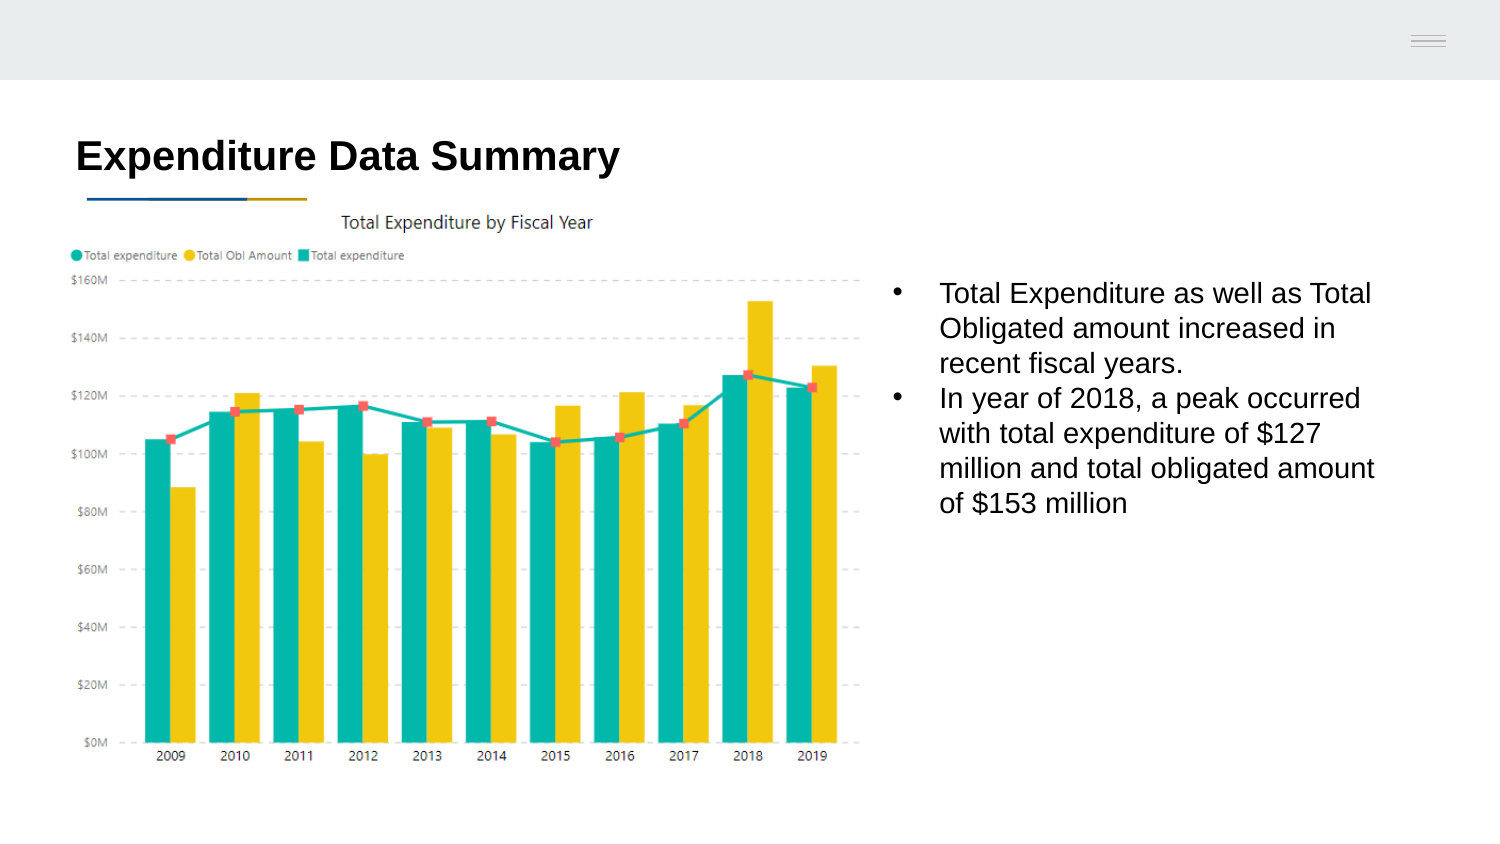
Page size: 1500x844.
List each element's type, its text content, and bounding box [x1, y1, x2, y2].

picture [60, 202, 877, 783]
text_box Expenditure Data Summary [60, 121, 1468, 187]
text_box Total Expenditure as well as Total Obligated amount increased in recent fiscal years. In year of 2018, a peak occurred with total expenditure of $127 million and total obligated amount of $153 million [880, 266, 1419, 527]
